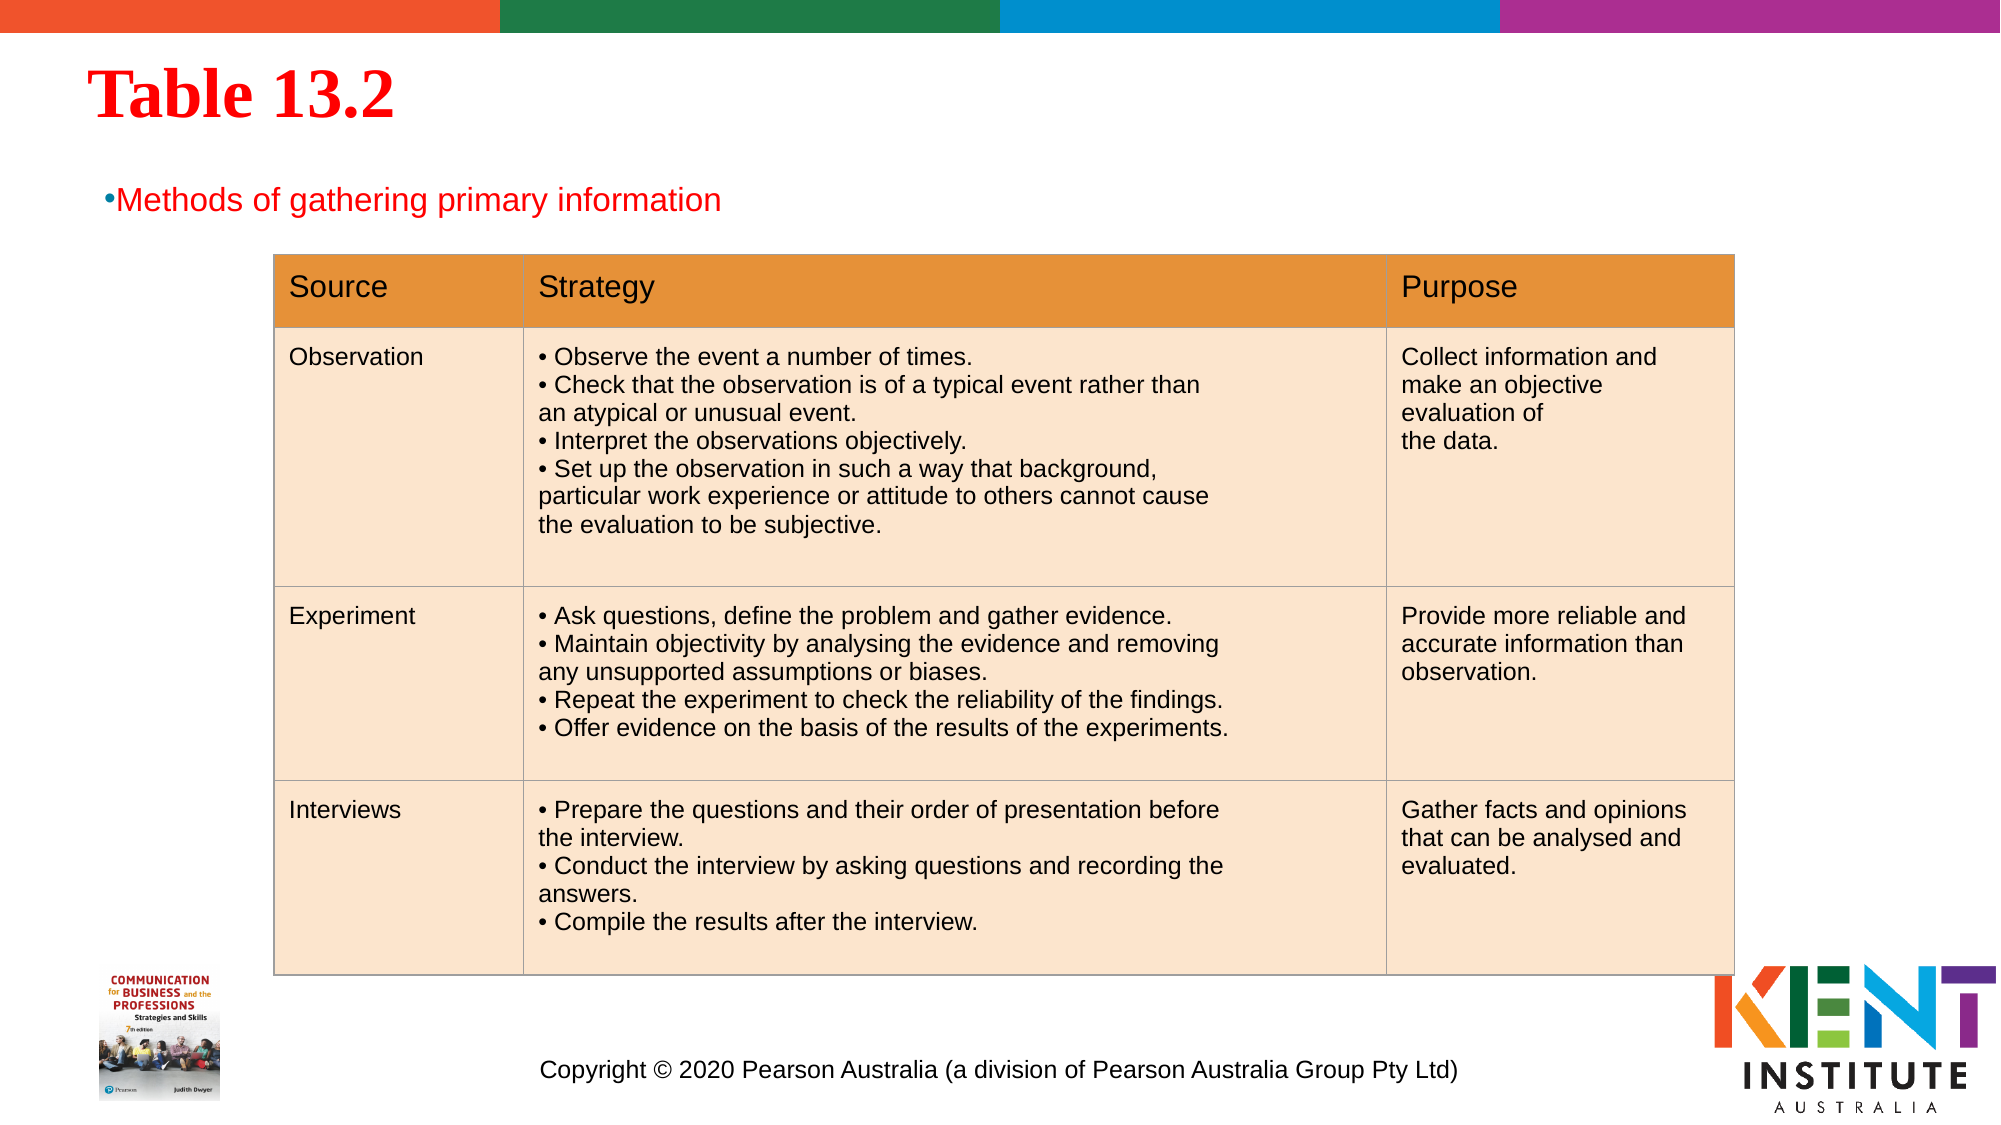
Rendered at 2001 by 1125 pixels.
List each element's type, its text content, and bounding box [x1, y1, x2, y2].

picture [99, 964, 220, 1101]
table_cell • Prepare the questions and their order of presentation before the interview. • Conduct the interview by asking questions and recording the answers. • Compile the results after the interview. [524, 781, 1386, 974]
table_cell Observation [275, 328, 523, 586]
table_header Strategy [524, 255, 1386, 327]
table_cell Provide more reliable and accurate information than observation. [1387, 587, 1734, 780]
table_cell Collect information and make an objective evaluation of the data. [1387, 328, 1734, 586]
table_cell • Ask questions, define the problem and gather evidence. • Maintain objectivity by analysing the evidence and removing any unsupported assumptions or biases. • Repeat the experiment to check the reliability of the findings. • Offer evidence on the basis of the results of the experiments. [524, 587, 1386, 780]
table_cell • Observe the event a number of times. • Check that the observation is of a typical event rather than an atypical or unusual event. • Interpret the observations objectively. • Set up the observation in such a way that background, particular work experience or attitude to others cannot cause the evaluation to be subjective. [524, 328, 1386, 586]
table_header Purpose [1387, 255, 1734, 327]
title Table 13.2 [87, 0, 1888, 133]
picture [1710, 961, 2000, 1125]
table_cell Gather facts and opinions that can be analysed and evaluated. [1387, 781, 1734, 974]
table_cell Interviews [275, 781, 523, 974]
list Methods of gathering primary information [104, 178, 1905, 905]
table_cell Experiment [275, 587, 523, 780]
table_header Source [275, 255, 523, 327]
